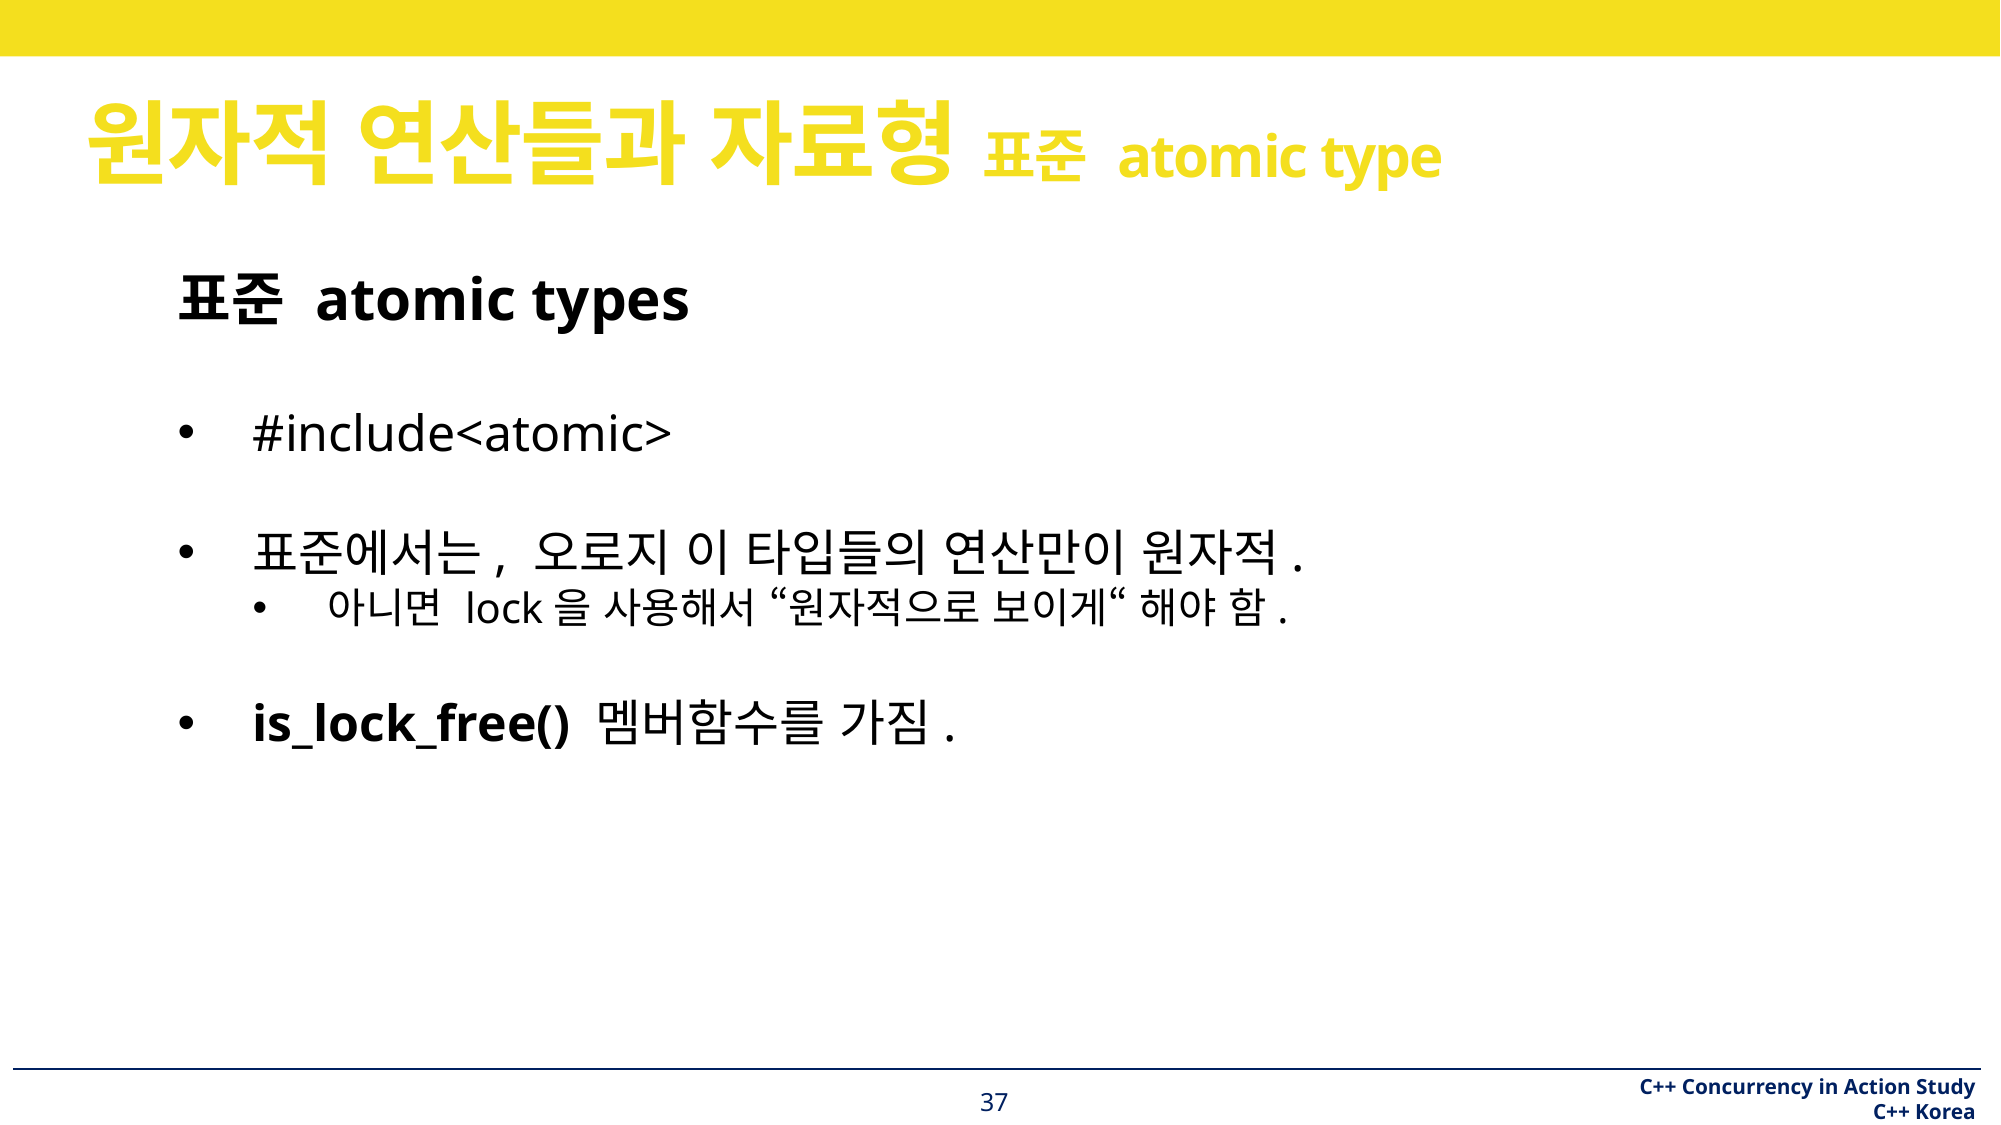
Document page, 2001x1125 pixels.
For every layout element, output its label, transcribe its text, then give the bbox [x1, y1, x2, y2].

text_box 표준 atomic types #include<atomic> 표준에서는, 오로지 이 타입들의 연산만이 원자적. 아니면 lock을 사용해서 “원자적으로 보이게“ 해야 함. is_lock_free() 멤버함수를 가짐. [177, 261, 1305, 872]
slide_number 37 [911, 1078, 1078, 1125]
title 원자적 연산들과 자료형 표준 atomic type [85, 98, 1915, 198]
